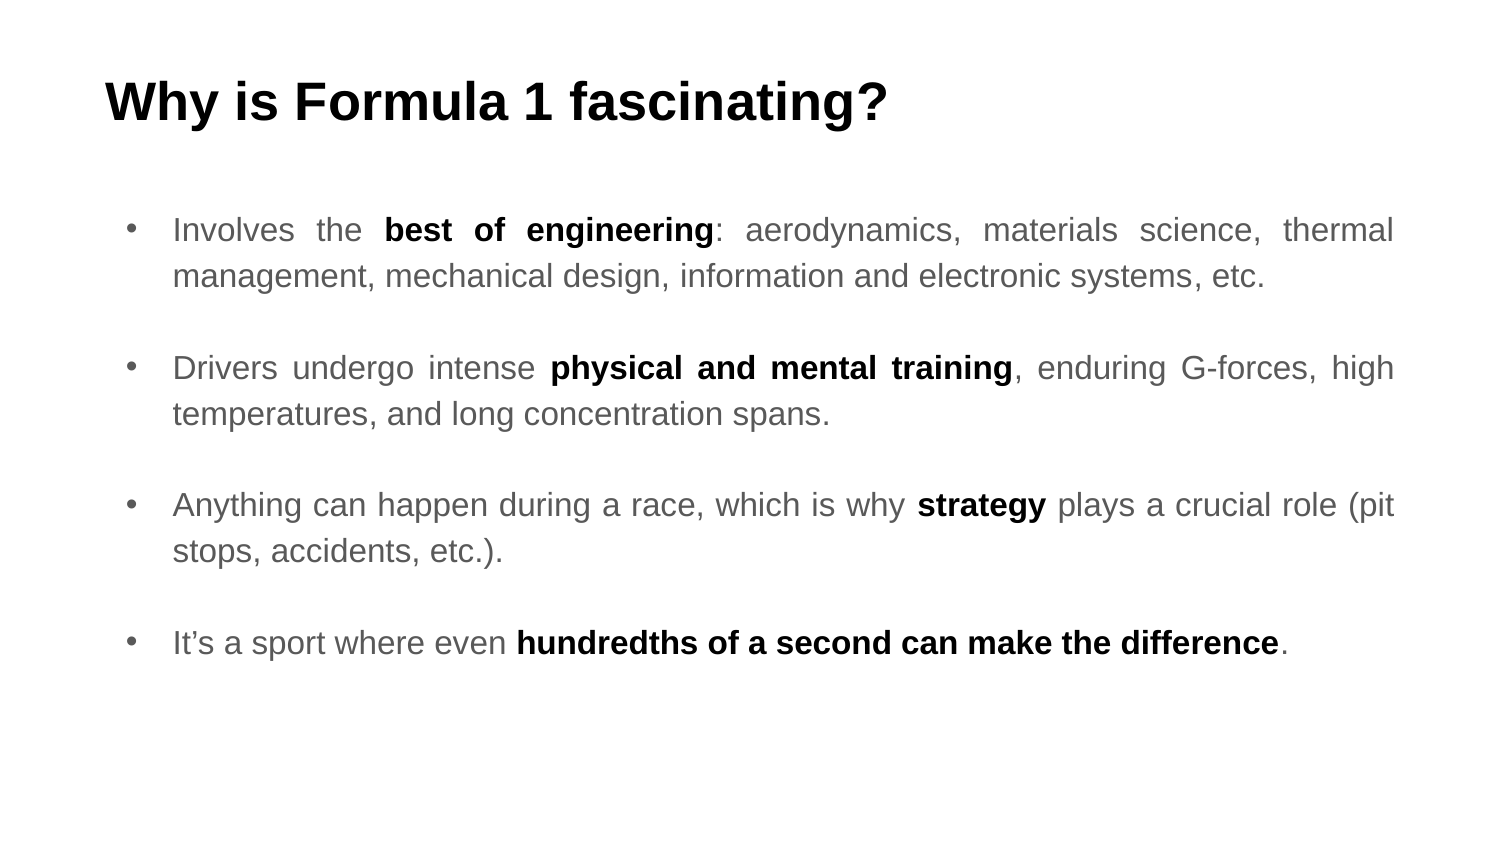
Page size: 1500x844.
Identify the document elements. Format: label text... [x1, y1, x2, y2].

list Involves the best of engineering: aerodynamics, materials science, thermal management, mechanical design, information and electronic systems, etc. Drivers undergo intense physical and mental training, enduring G-forces, high temperatures, and long concentration spans. Anything can happen during a race, which is why strategy plays a crucial role (pit stops, accidents, etc.). It’s a sport where even hundredths of a second can make the difference. [105, 202, 1395, 677]
title Why is Formula 1 fascinating? [105, 66, 1395, 202]
